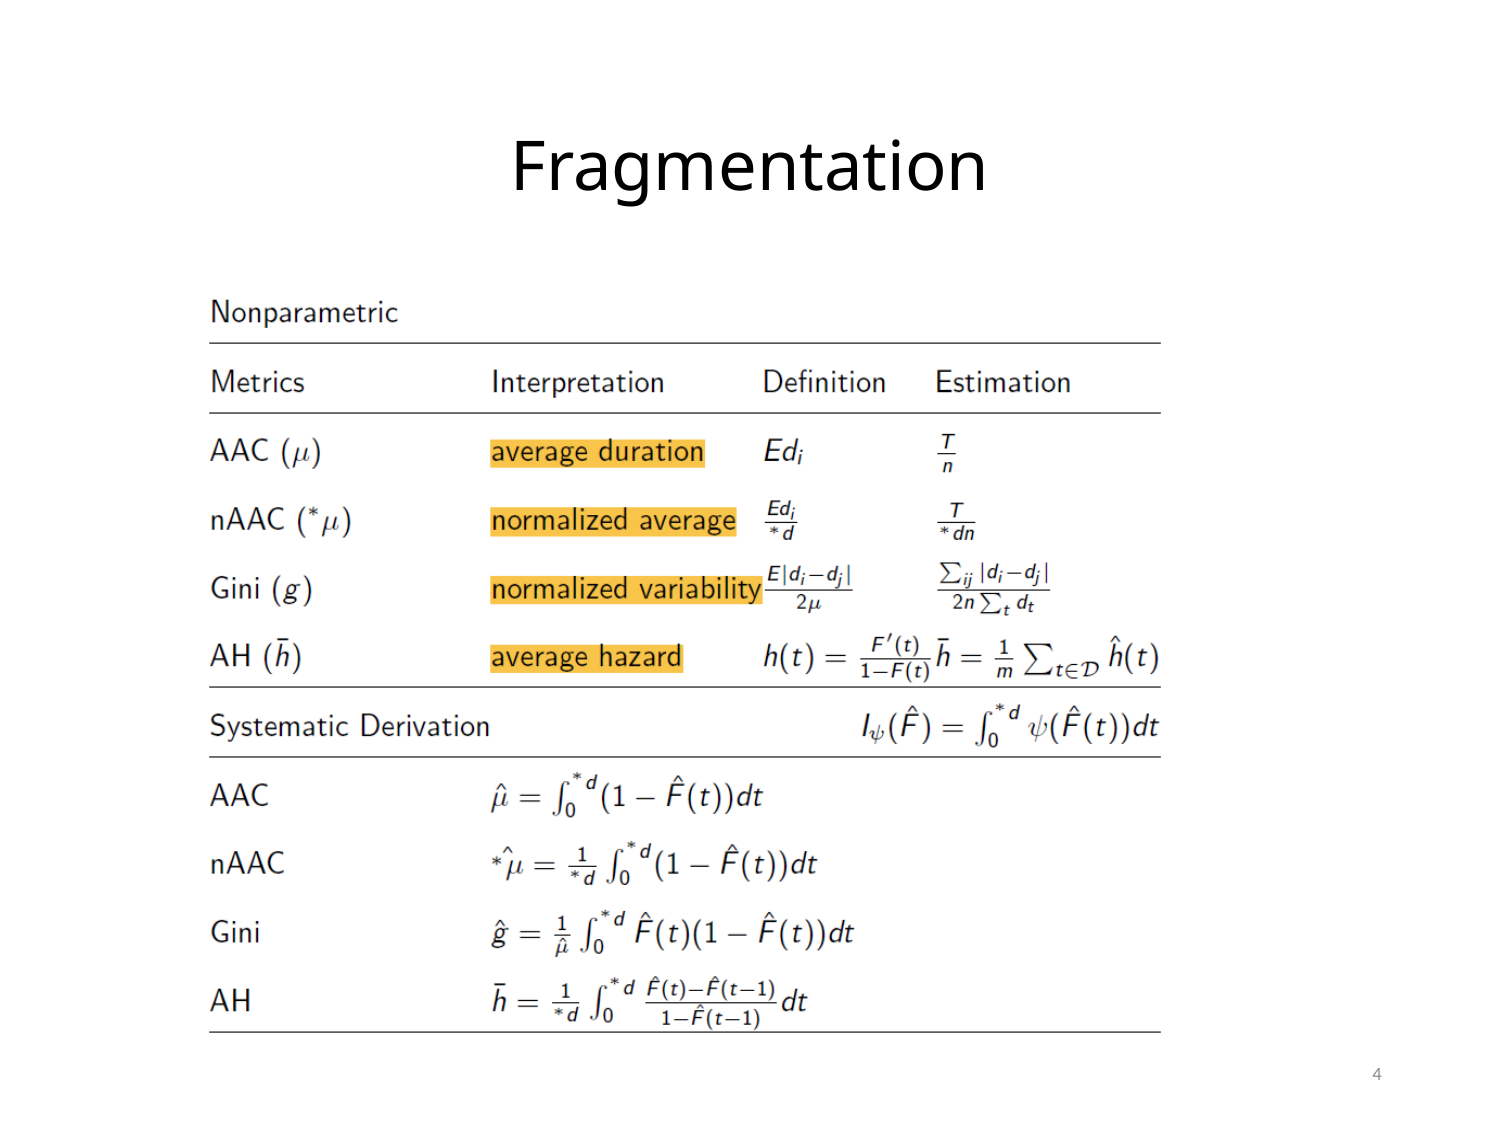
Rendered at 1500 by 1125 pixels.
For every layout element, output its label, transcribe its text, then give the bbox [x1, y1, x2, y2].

title Fragmentation [103, 59, 1397, 278]
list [155, 281, 1225, 1043]
slide_number 4 [1059, 1042, 1397, 1103]
